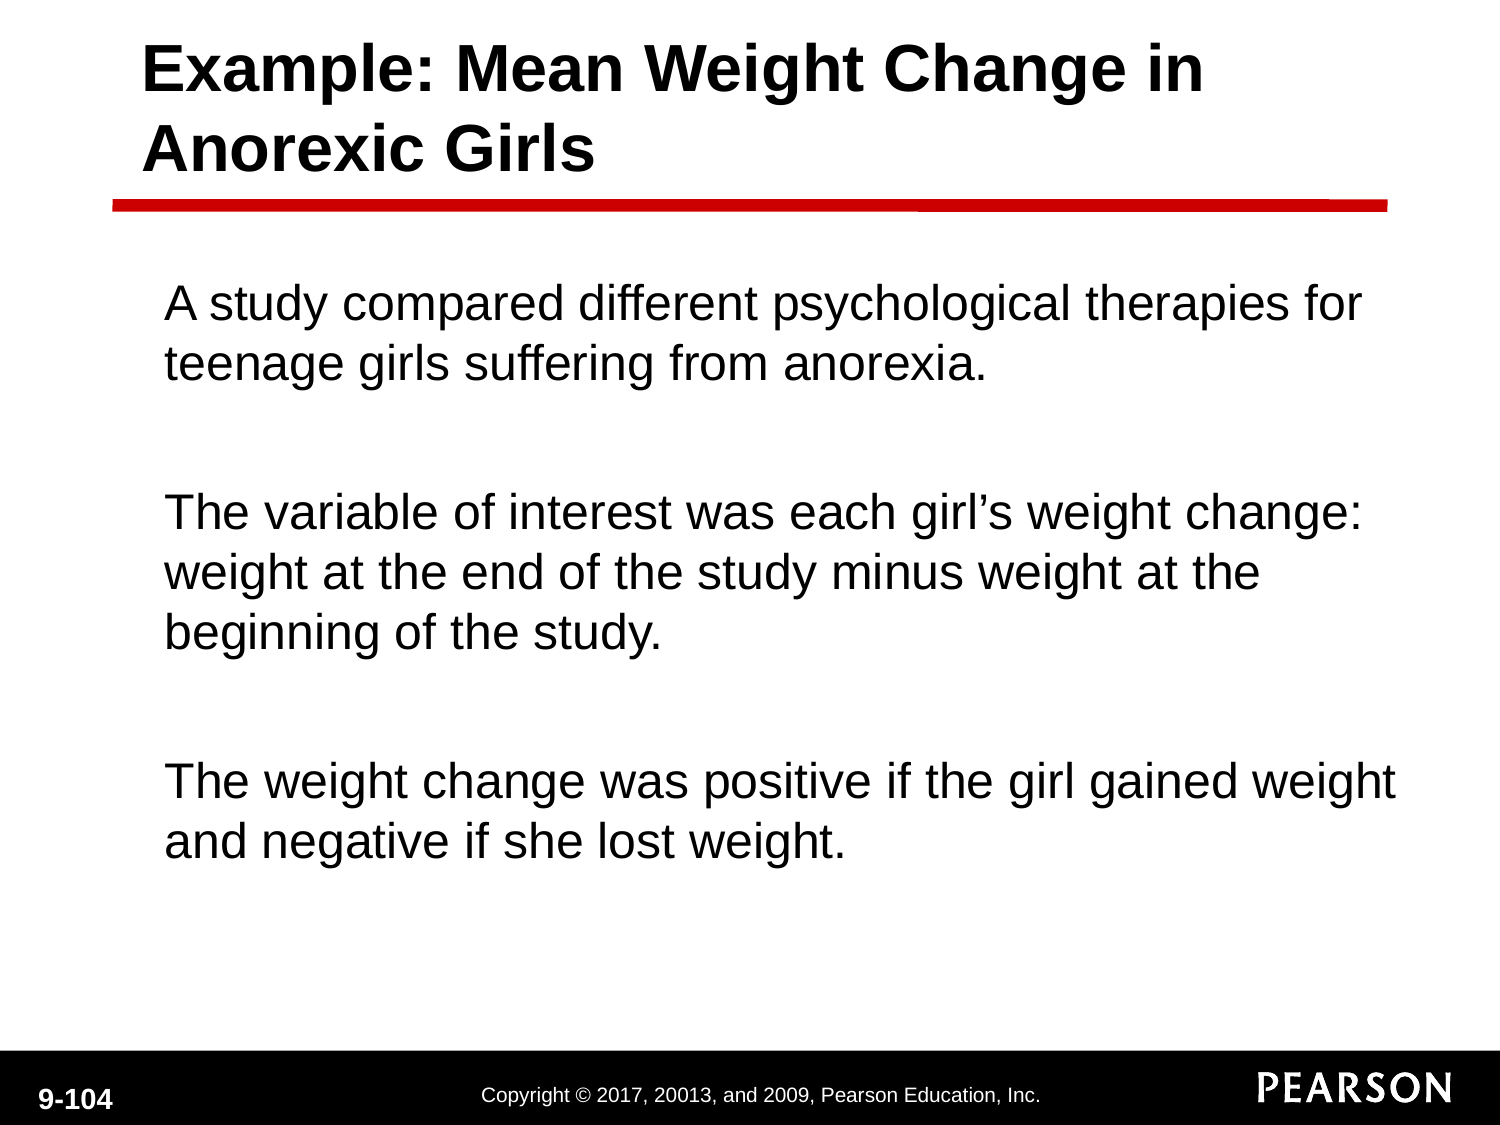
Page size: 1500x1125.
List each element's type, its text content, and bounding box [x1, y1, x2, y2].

list A study compared different psychological therapies for teenage girls suffering from anorexia. The variable of interest was each girl’s weight change: weight at the end of the study minus weight at the beginning of the study. The weight change was positive if the girl gained weight and negative if she lost weight. [150, 262, 1425, 1006]
text_box Example: Mean Weight Change in Anorexic Girls [126, 30, 1463, 193]
